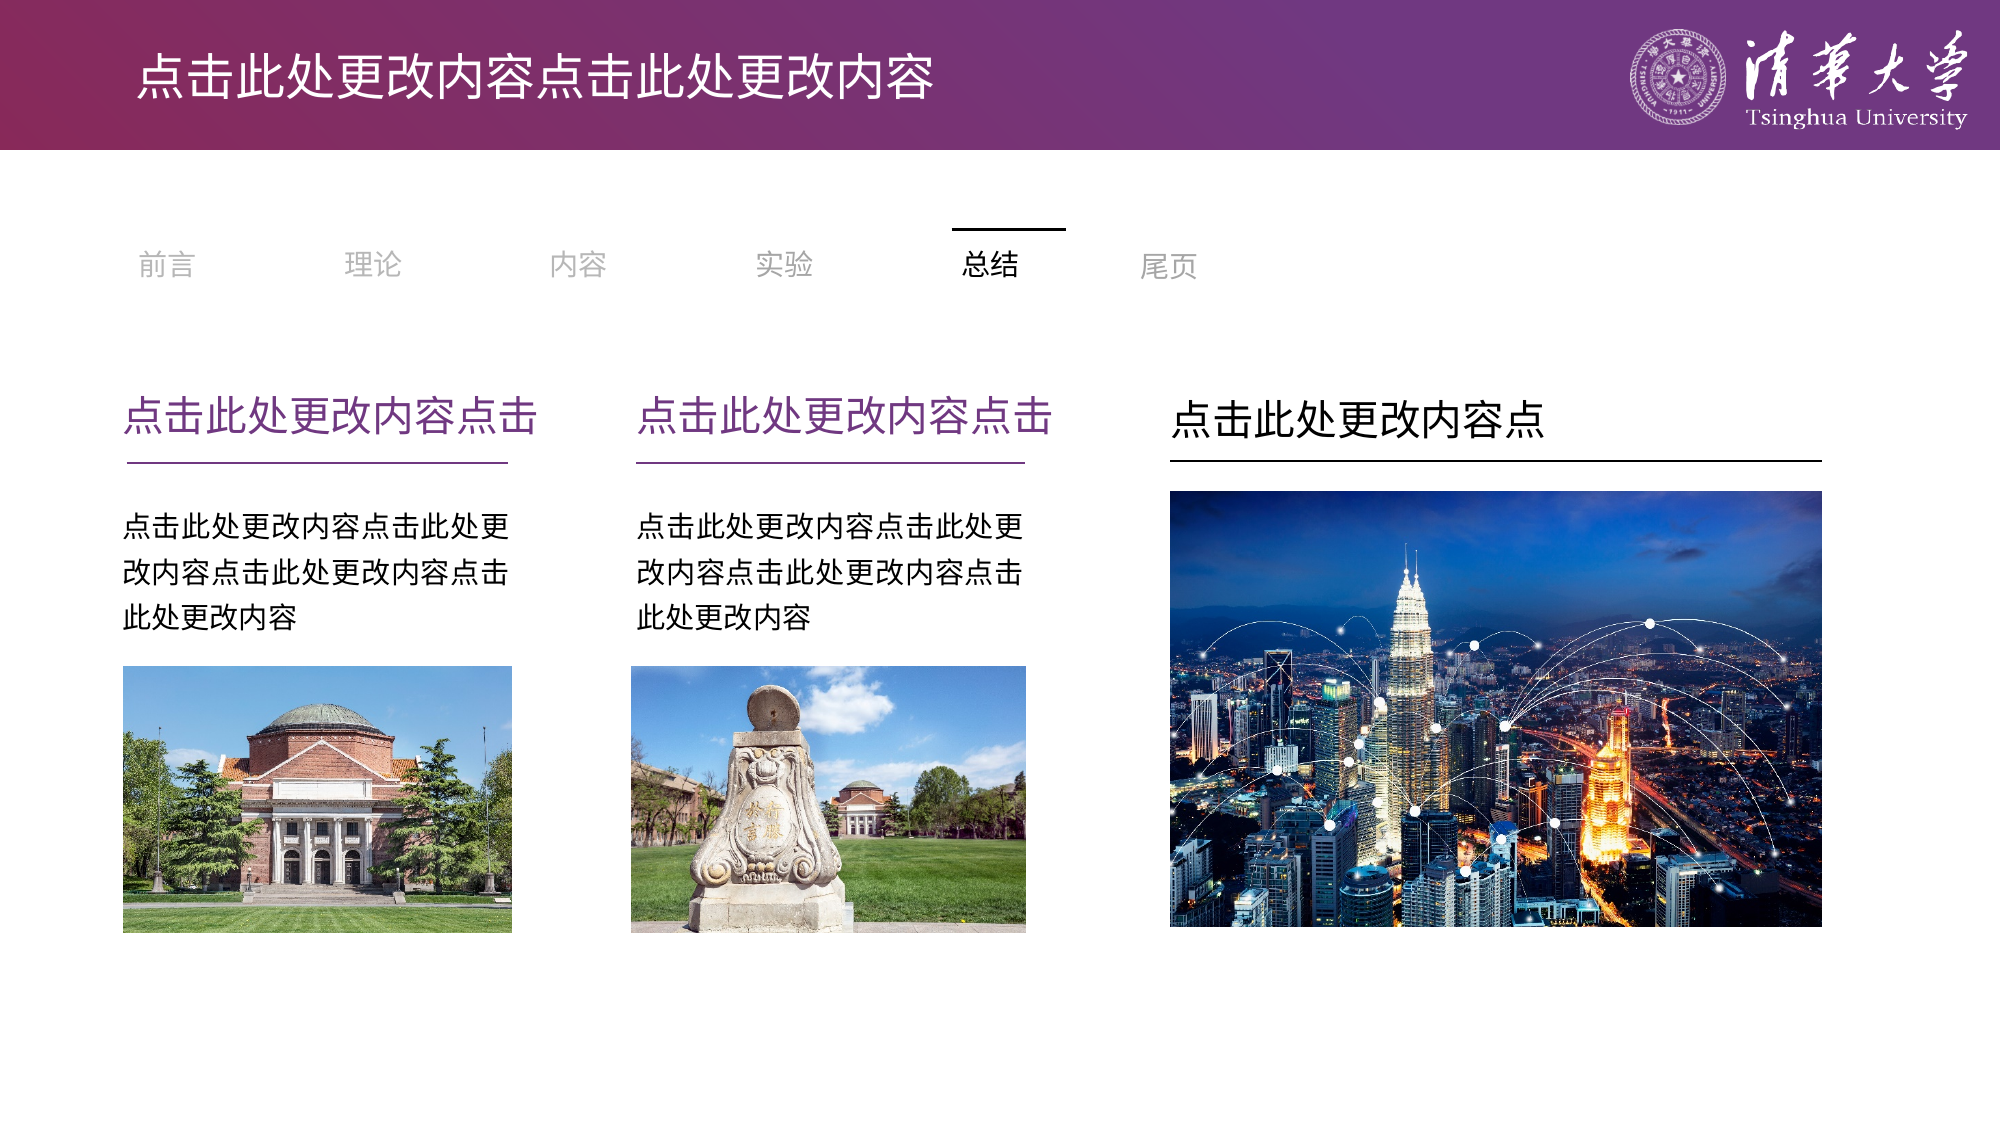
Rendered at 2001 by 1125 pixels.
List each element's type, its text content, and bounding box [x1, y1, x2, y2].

picture [1170, 491, 1822, 927]
text_box 点击此处更改内容点击此处更改内容点击此处更改内容点击此处更改内容 [107, 490, 526, 642]
text_box 点击此处更改内容点击此处更改内容 [120, 37, 1630, 113]
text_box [123, 229, 1279, 292]
text_box 点击此处更改内容点击 [621, 381, 1102, 447]
text_box 点击此处更改内容点击此处更改内容点击此处更改内容点击此处更改内容 [621, 490, 1040, 642]
picture [123, 666, 512, 933]
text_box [1630, 29, 1968, 130]
picture [630, 666, 1026, 933]
text_box 点击此处更改内容点 [1155, 371, 1636, 451]
text_box [0, 0, 2000, 151]
text_box 点击此处更改内容点击 [107, 381, 588, 447]
